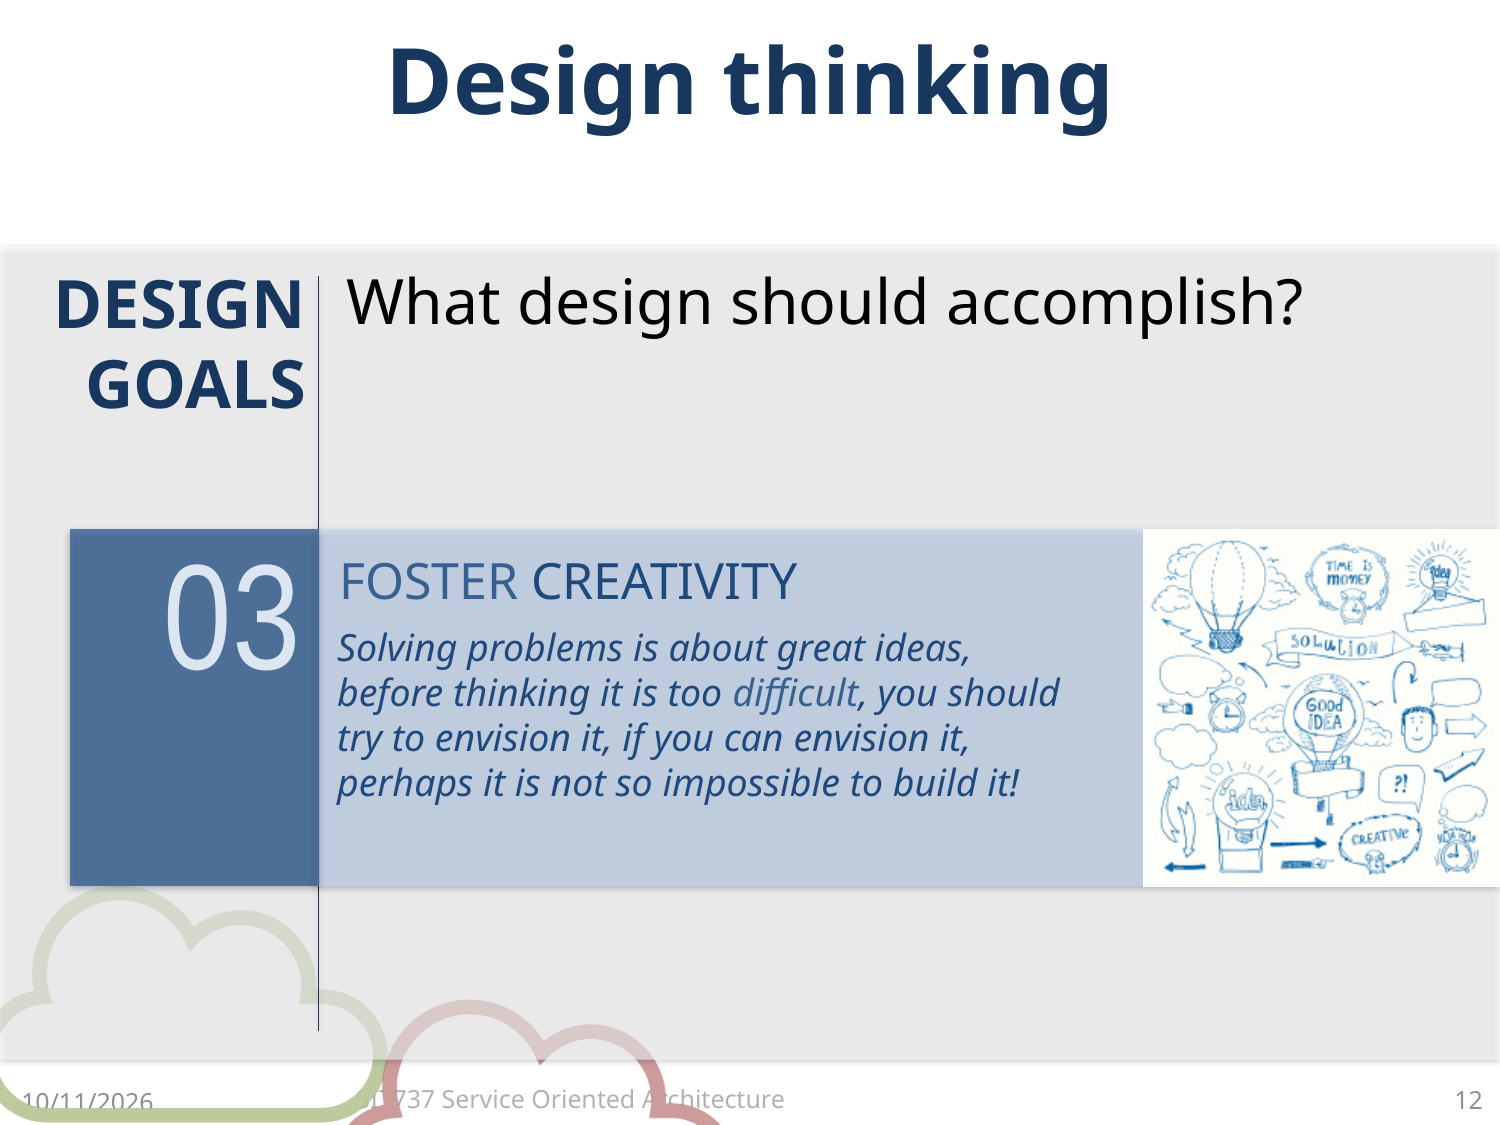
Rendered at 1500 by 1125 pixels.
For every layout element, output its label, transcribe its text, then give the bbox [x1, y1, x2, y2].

text_box What design should accomplish? [331, 254, 1500, 345]
text_box DESIGN GOALS [1, 254, 321, 430]
text_box [0, 245, 1500, 1060]
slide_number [6, 1073, 357, 1125]
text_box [69, 511, 1500, 887]
footer SIT737 Service Oriented Architecture [341, 1076, 1147, 1125]
slide_number 12 [1147, 1071, 1498, 1125]
title Design thinking [0, 0, 1500, 173]
